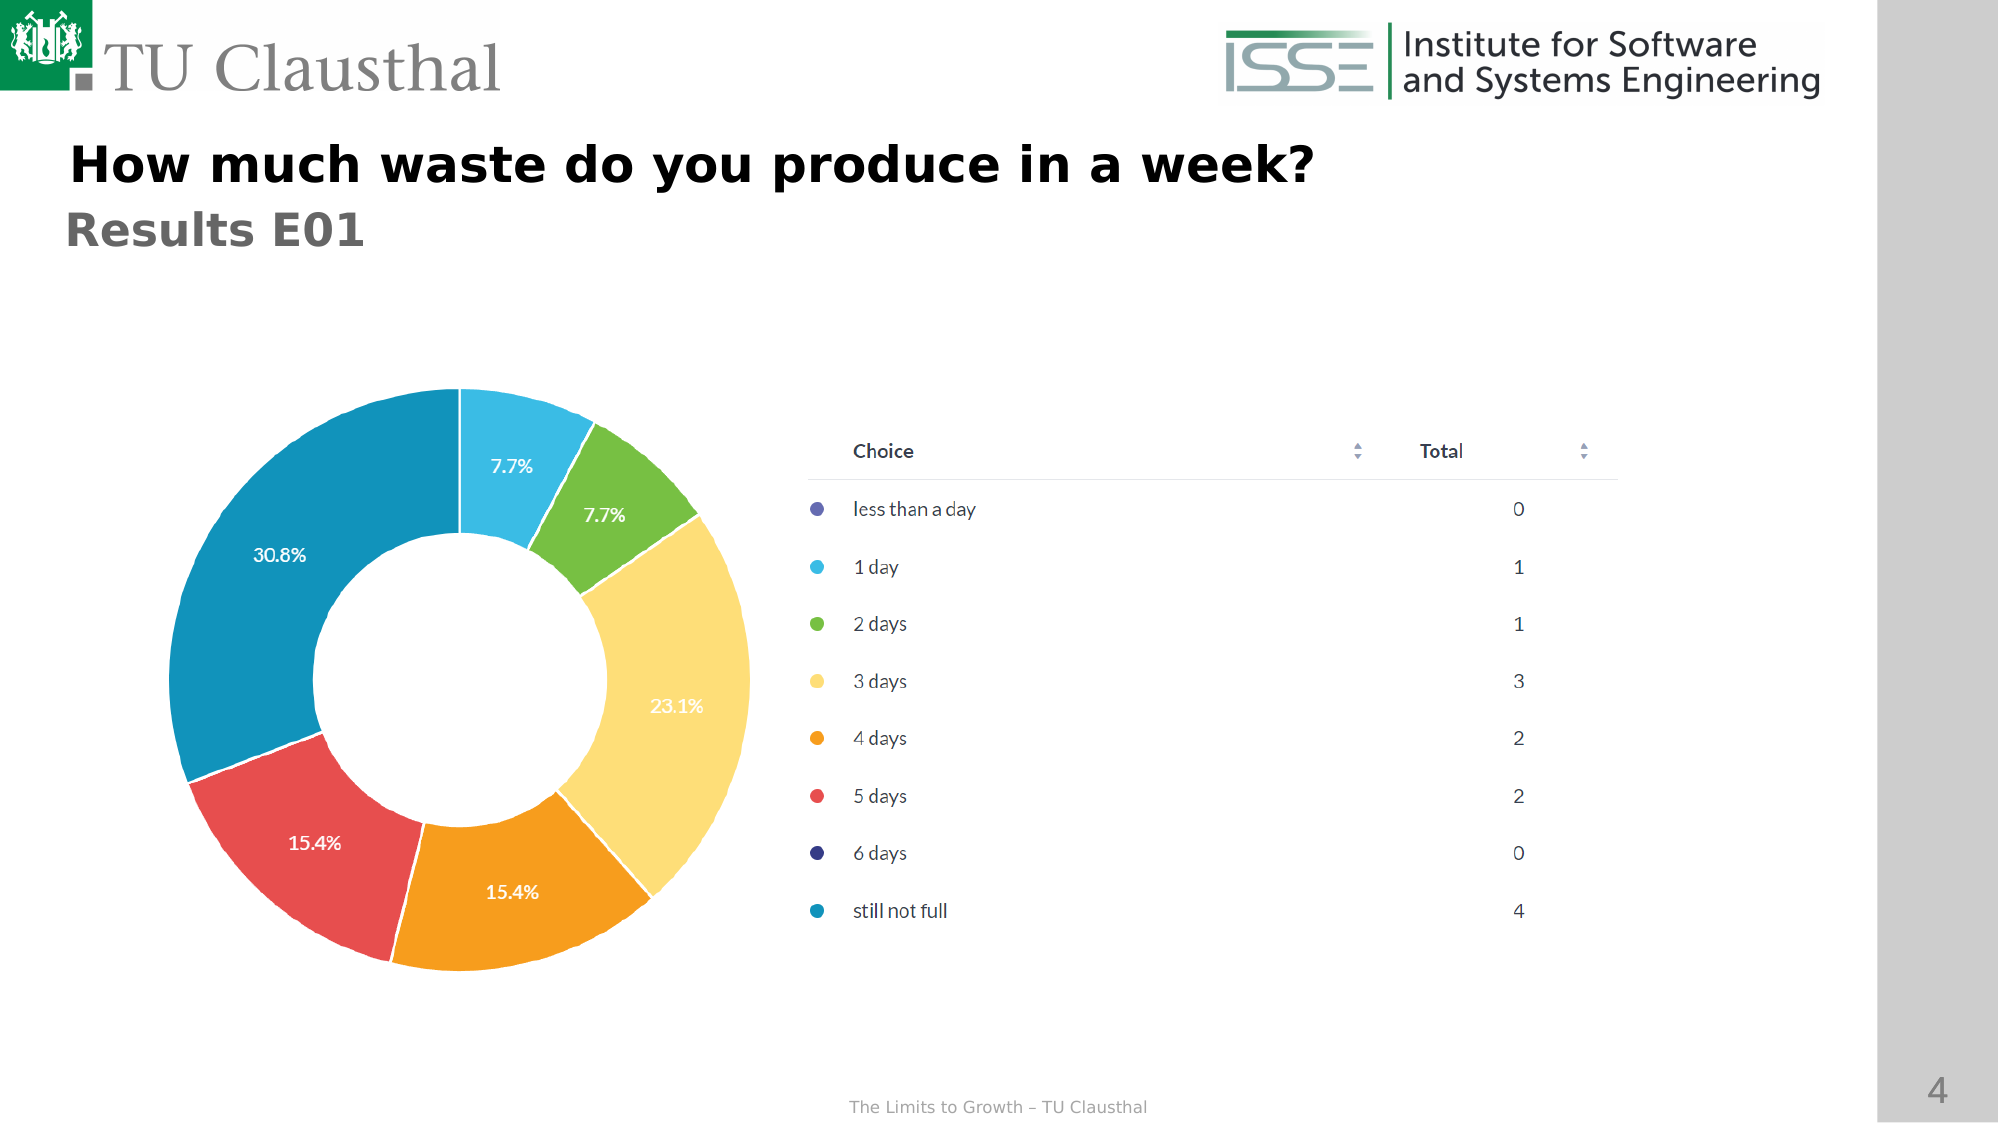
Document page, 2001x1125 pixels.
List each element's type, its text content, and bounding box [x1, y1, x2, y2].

picture [34, 291, 1675, 1070]
text_box How much waste do you produce in a week? [55, 125, 1818, 207]
text_box Results E01 [64, 188, 1762, 269]
picture [1218, 22, 1825, 106]
picture [0, 0, 500, 91]
